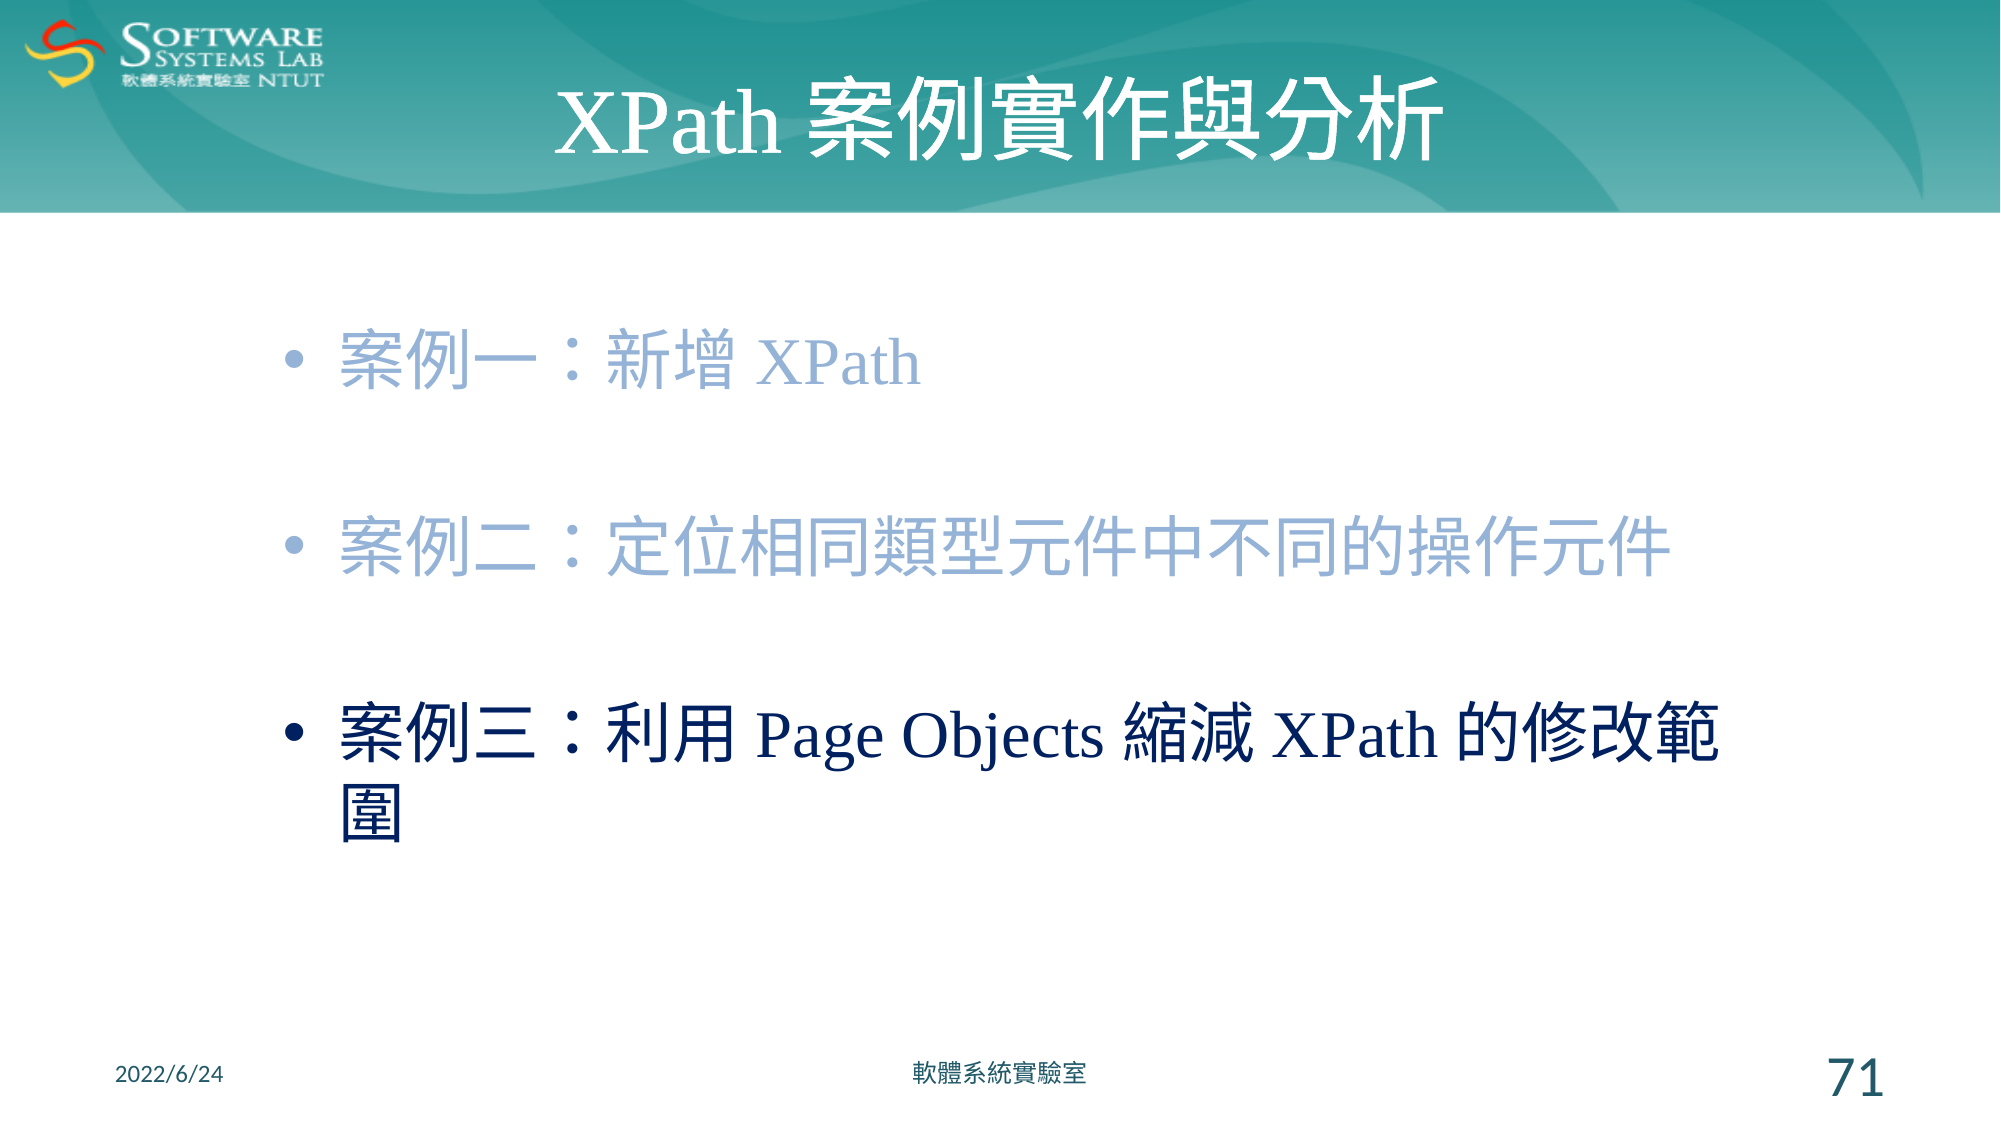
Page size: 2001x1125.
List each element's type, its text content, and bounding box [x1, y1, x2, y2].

footer 軟體系統實驗室 [683, 1043, 1317, 1103]
slide_number 71 [1433, 1042, 1900, 1103]
title XPath案例實作與分析 [99, 22, 1901, 211]
list 案例一：新增XPath 案例二：定位相同類型元件中不同的操作元件 案例三：利用Page Objects縮減XPath的修改範圍 [267, 310, 1768, 1043]
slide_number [99, 1042, 567, 1103]
picture [0, 0, 2001, 1125]
